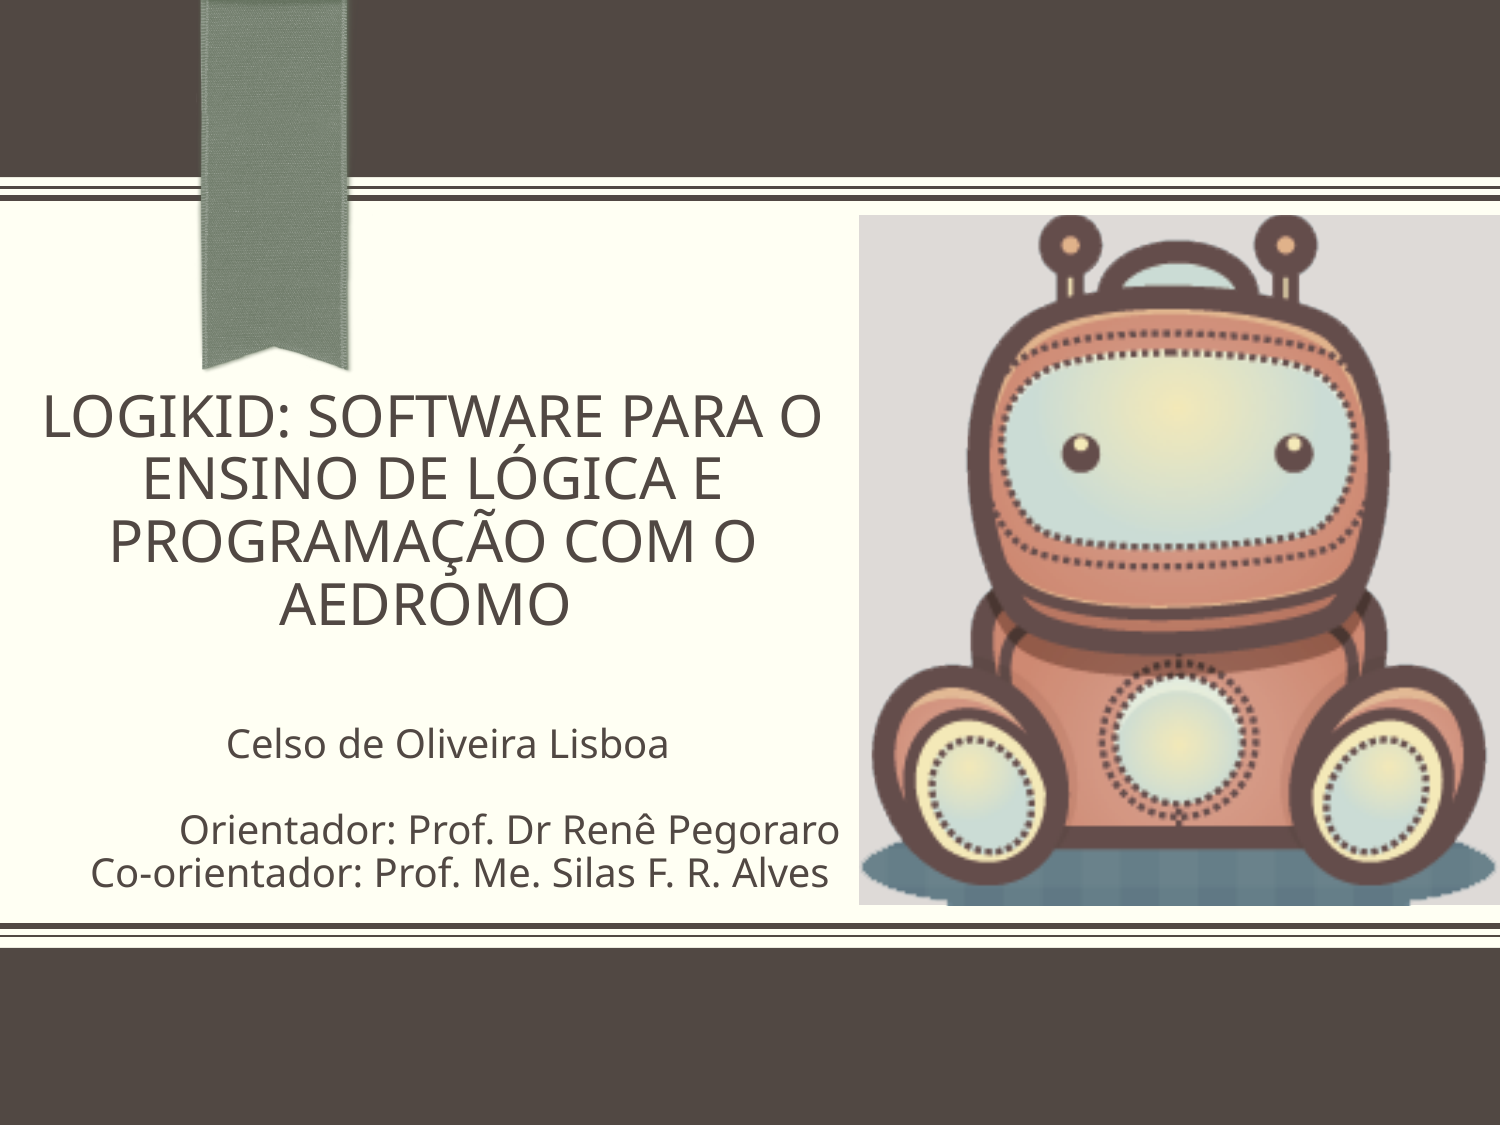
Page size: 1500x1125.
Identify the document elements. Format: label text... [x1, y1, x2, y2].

title LOGIKID: SOFTWARE PARA O ENSINO DE LÓGICA E PROGRAMAÇÃO COM O AEDROMO [24, 329, 842, 696]
picture [858, 214, 1500, 906]
subtitle Celso de Oliveira Lisboa Orientador: Prof. Dr Renê Pegoraro Co-orientador: Prof. Me. Silas F. R. Alves [65, 716, 842, 906]
